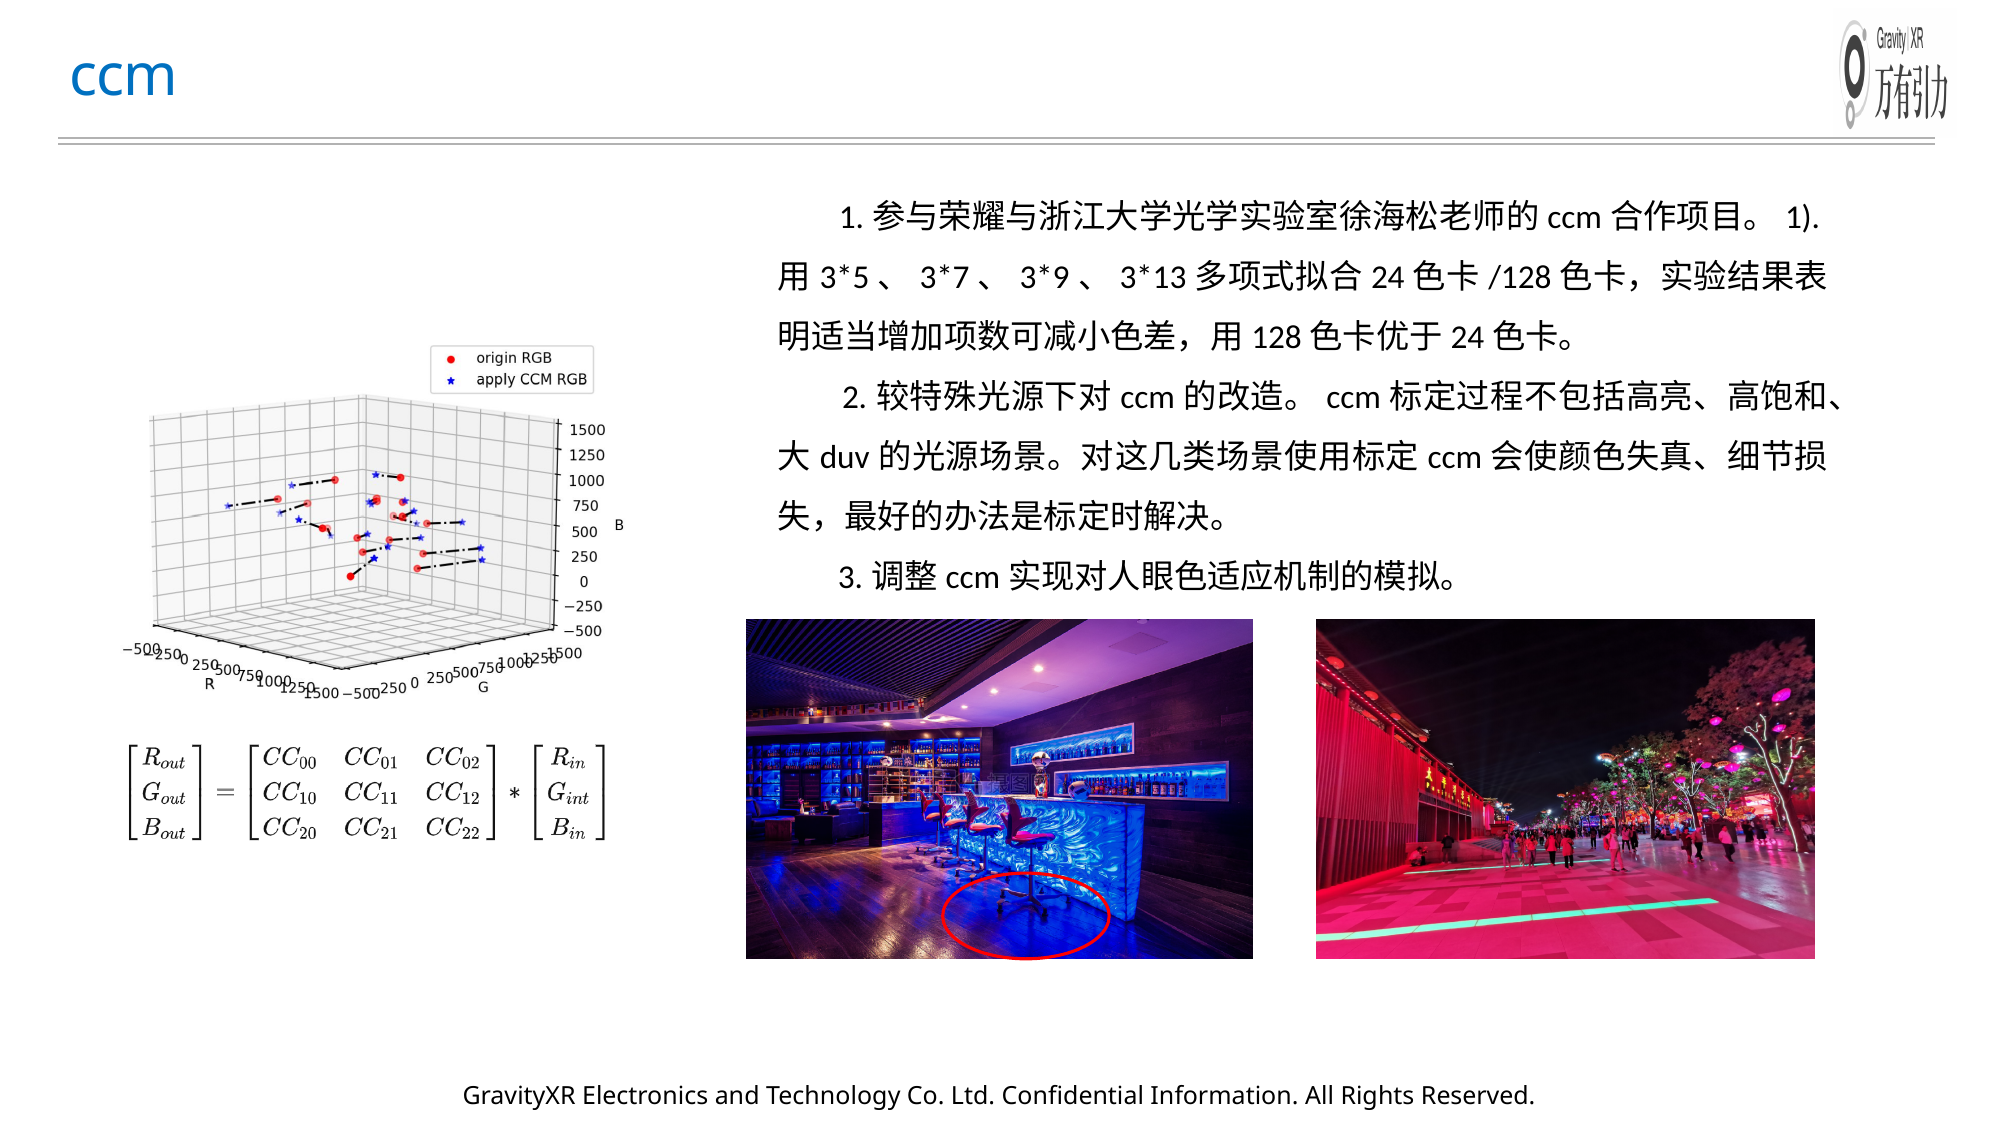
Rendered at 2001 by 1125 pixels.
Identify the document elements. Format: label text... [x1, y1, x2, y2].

title ccm [54, 27, 1580, 129]
picture [1833, 8, 1957, 138]
picture [1316, 619, 1816, 960]
picture [746, 619, 1254, 960]
picture [113, 730, 614, 849]
picture [113, 318, 634, 713]
text_box 1.参与荣耀与浙江大学光学实验室徐海松老师的ccm合作项目。1).用3*5、3*7、3*9、3*13多项式拟合24色卡/128色卡，实验结果表明适当增加项数可减小色差，用128色卡优于24色卡。 2.较特殊光源下对ccm的改造。ccm标定过程不包括高亮、高饱和、大duv的光源场景。对这几类场景使用标定ccm会使颜色失真、细节损失，最好的办法是标定时解决。 3.调整ccm实现对人眼色适应机制的模拟。 [763, 168, 1843, 604]
